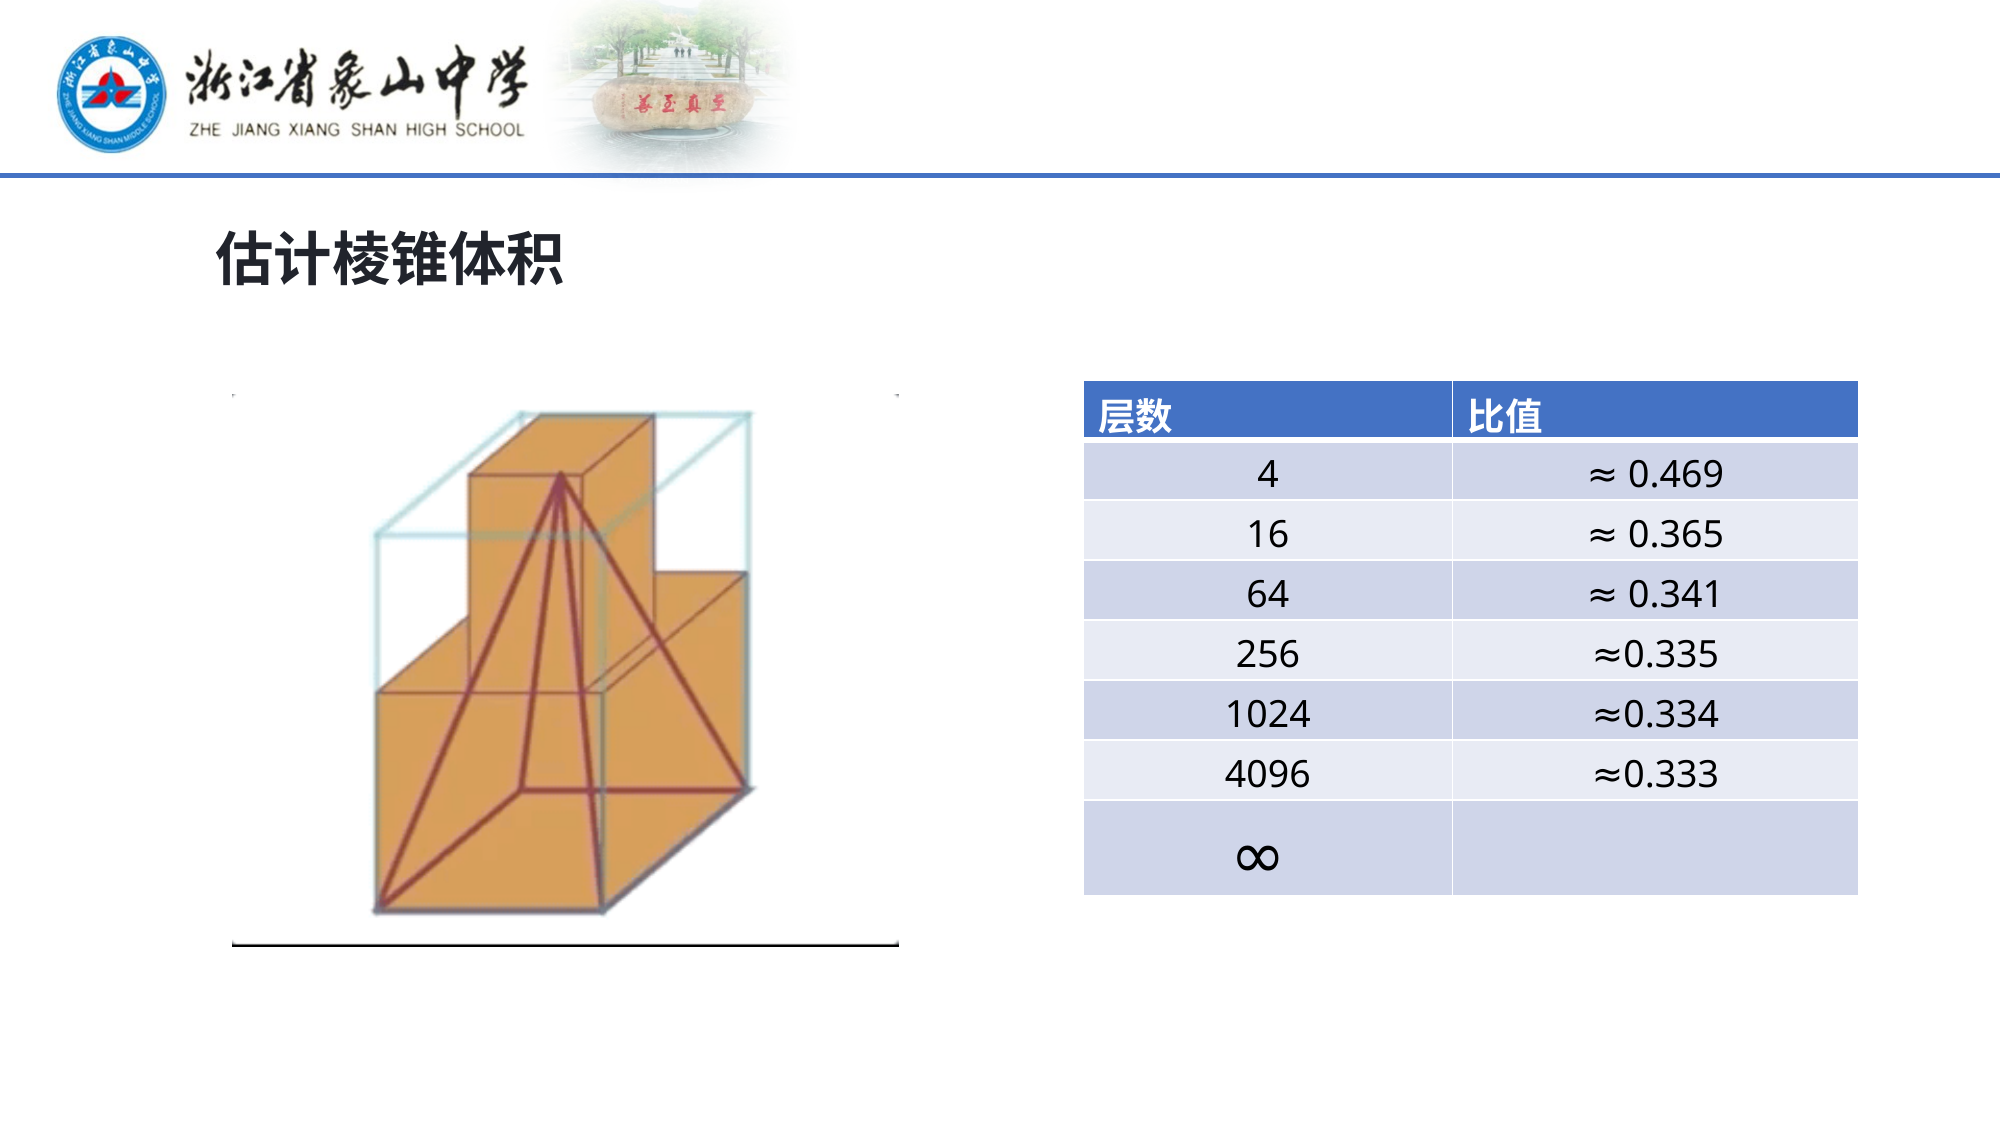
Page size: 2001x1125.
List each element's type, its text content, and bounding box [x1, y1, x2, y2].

picture [0, 0, 2001, 1125]
text_box 估计棱锥体积 [200, 215, 800, 300]
